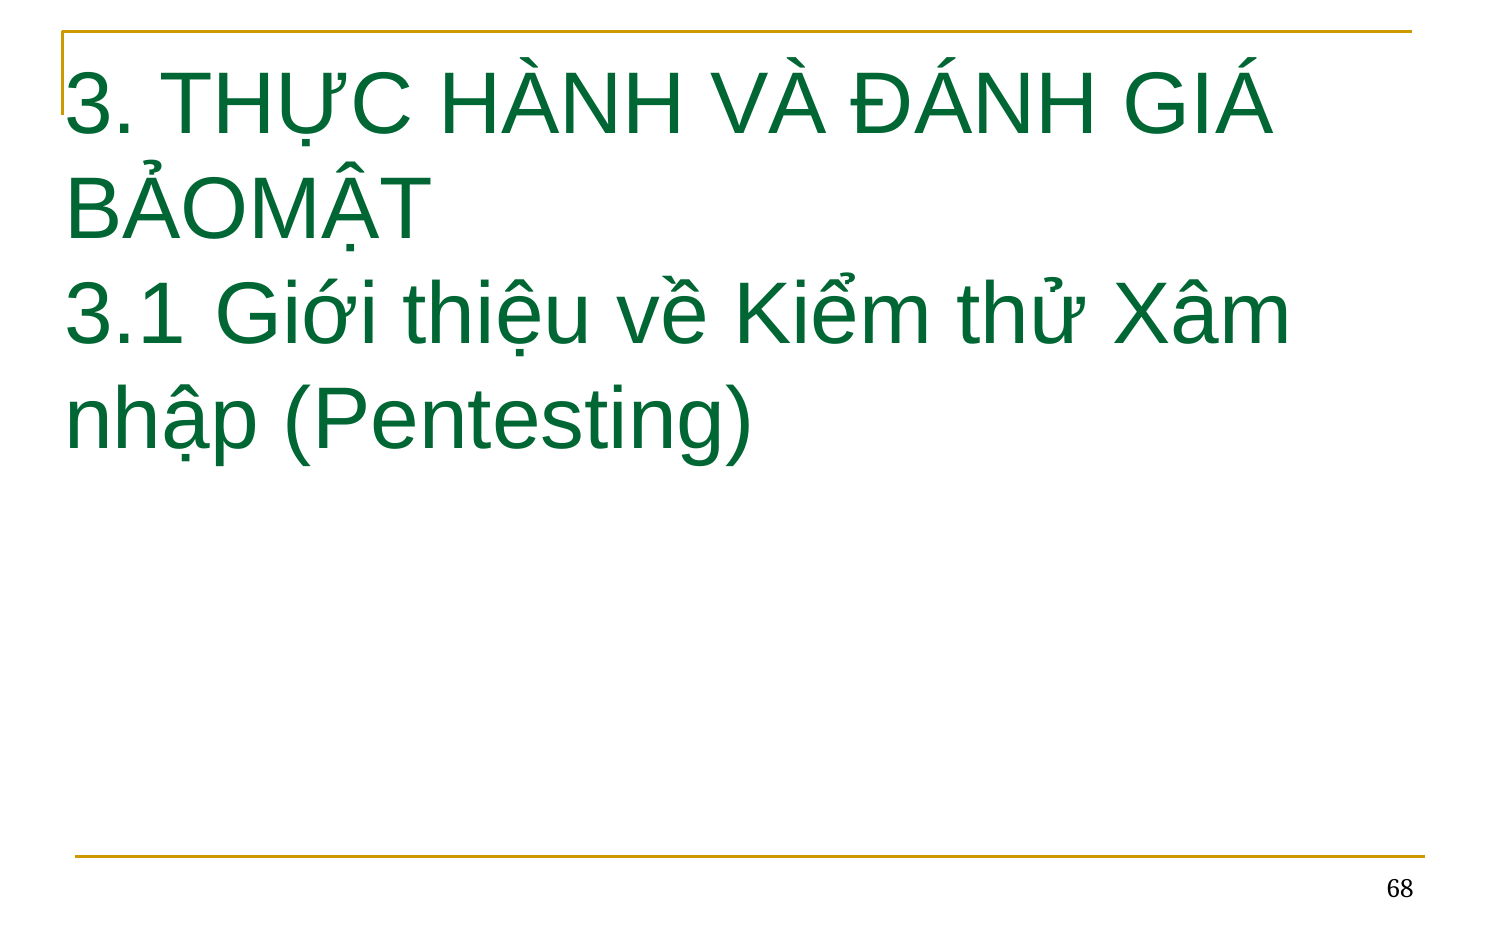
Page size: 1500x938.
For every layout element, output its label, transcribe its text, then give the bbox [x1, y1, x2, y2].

slide_number 68 [1380, 878, 1419, 938]
title 3. THỰC HÀNH VÀ ĐÁNH GIÁ BẢOMẬT 3.1 Giới thiệu về Kiểm thử Xâm nhập (Pentesting) [62, 43, 1478, 466]
